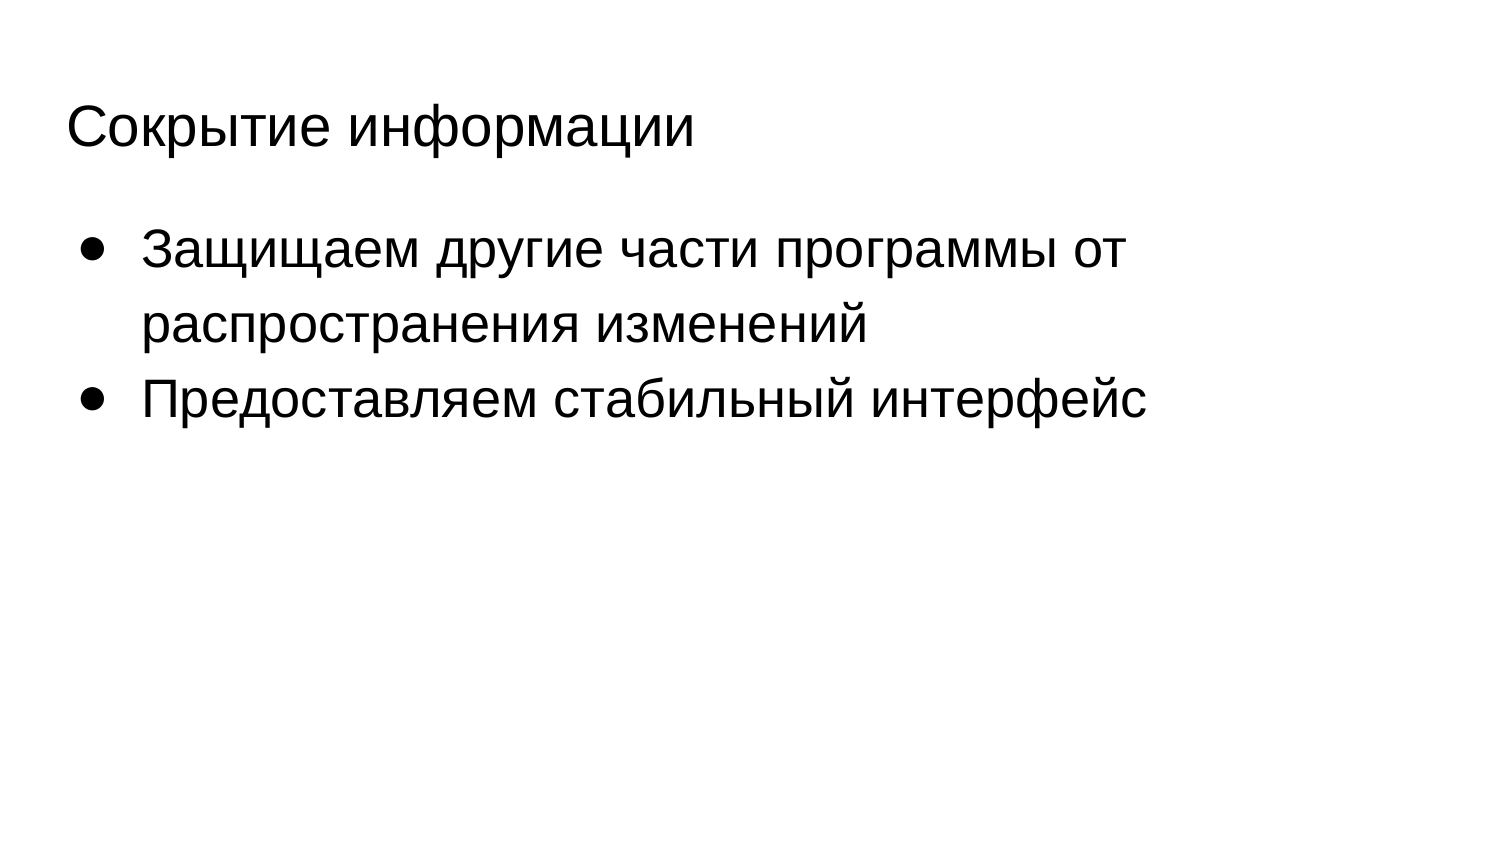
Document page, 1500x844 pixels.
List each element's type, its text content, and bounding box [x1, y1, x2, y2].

list Защищаем другие части программы от распространения изменений Предоставляем стабильный интерфейс [51, 189, 1449, 750]
title Сокрытие информации [51, 72, 1449, 167]
